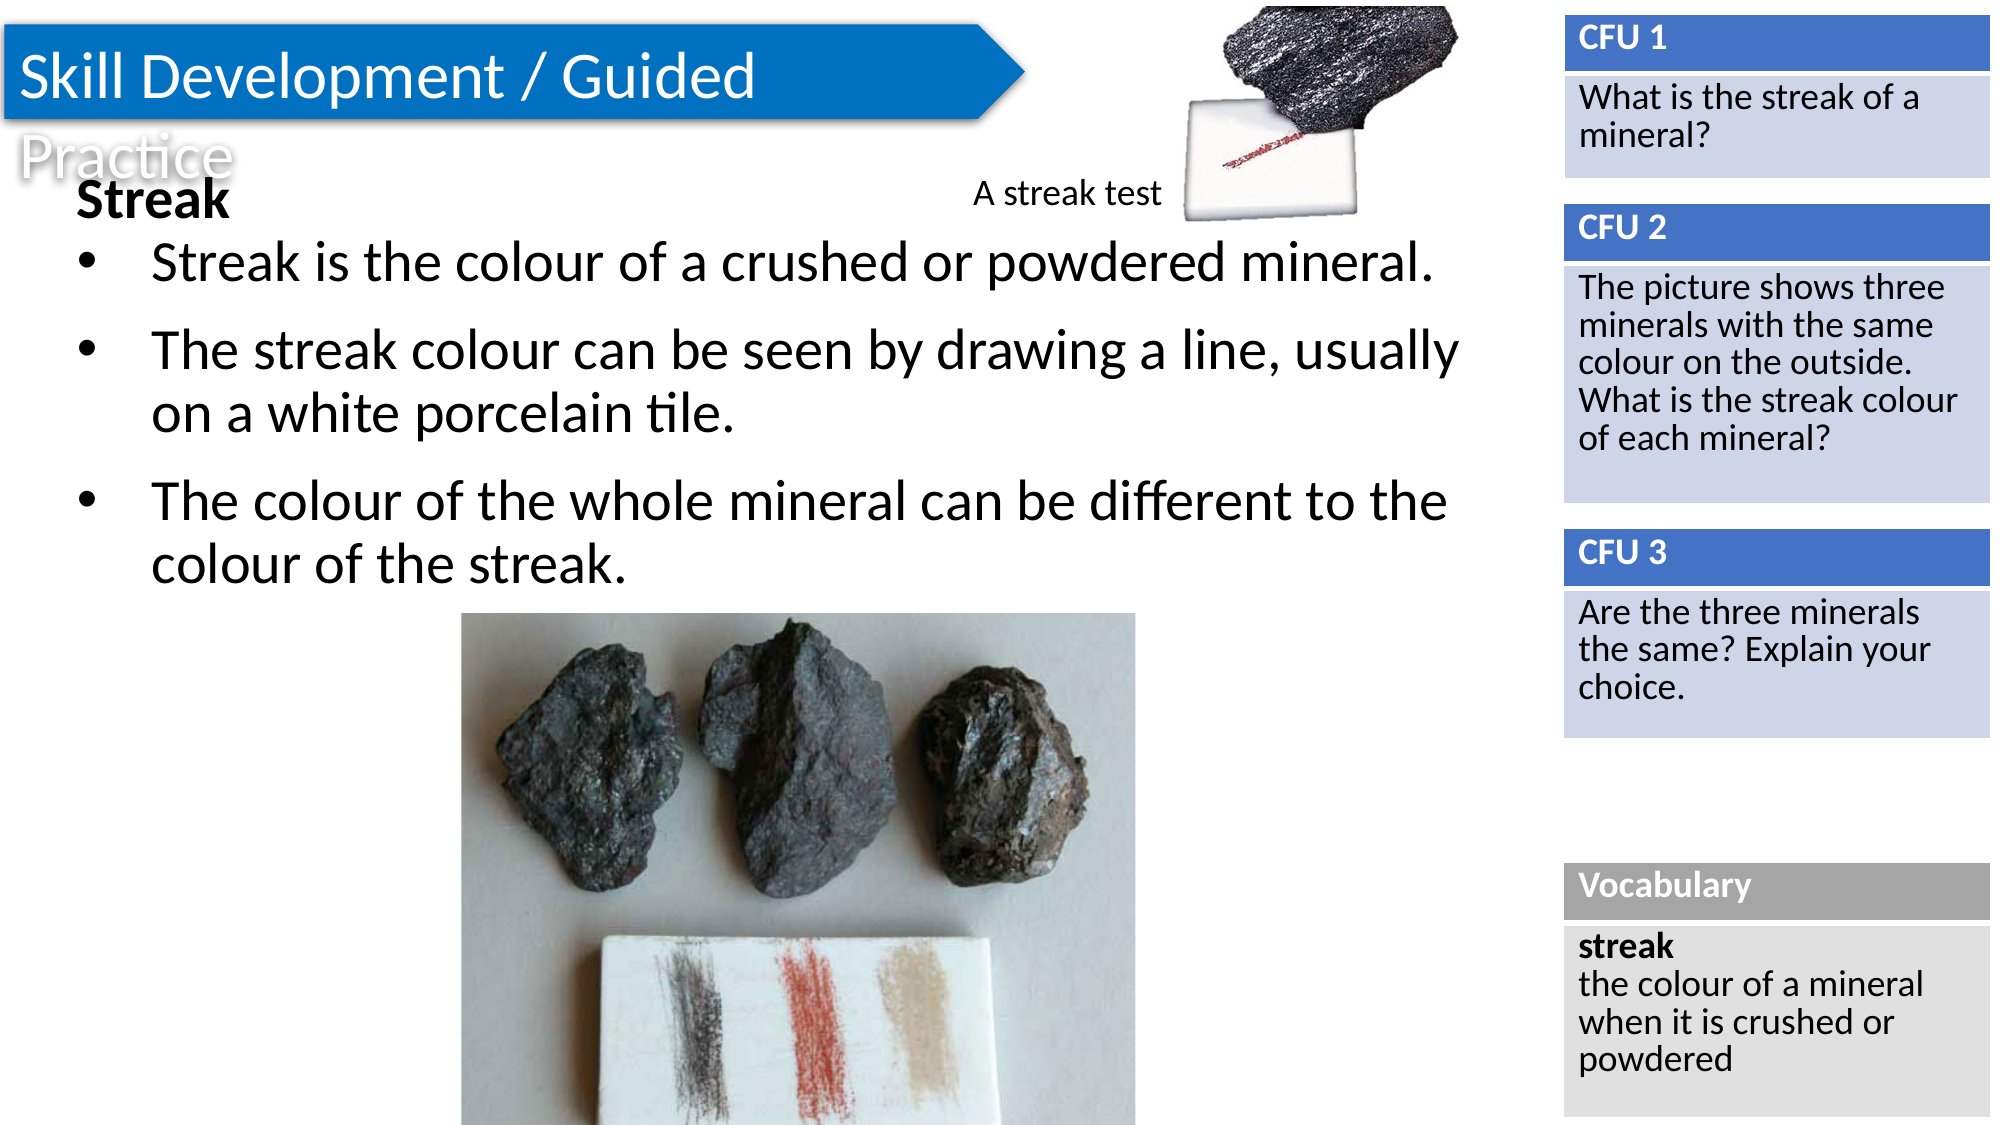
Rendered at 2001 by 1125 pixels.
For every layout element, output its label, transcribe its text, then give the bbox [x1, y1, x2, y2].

table_header CFU 1 [1565, 15, 1990, 71]
table_cell streak the colour of a mineral when it is crushed or powdered [1564, 926, 1990, 1117]
table_cell Are the three minerals the same? Explain your choice. [1564, 591, 1990, 738]
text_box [957, 6, 1463, 222]
table_cell The picture shows three minerals with the same colour on the outside. What is the streak colour of each mineral? [1564, 266, 1990, 503]
table_header CFU 2 [1564, 204, 1990, 261]
table_cell What is the streak of a mineral? [1565, 76, 1990, 178]
table_header Vocabulary [1564, 863, 1990, 920]
table_header CFU 3 [1564, 529, 1990, 586]
text_box Skill Development / Guided Practice [4, 24, 957, 119]
picture [461, 613, 1136, 1125]
text_box Streak Streak is the colour of a crushed or powdered mineral. The streak colour can be seen by drawing a line, usually on a white porcelain tile. The colour of the whole mineral can be different to the colour of the streak. [61, 161, 1521, 829]
